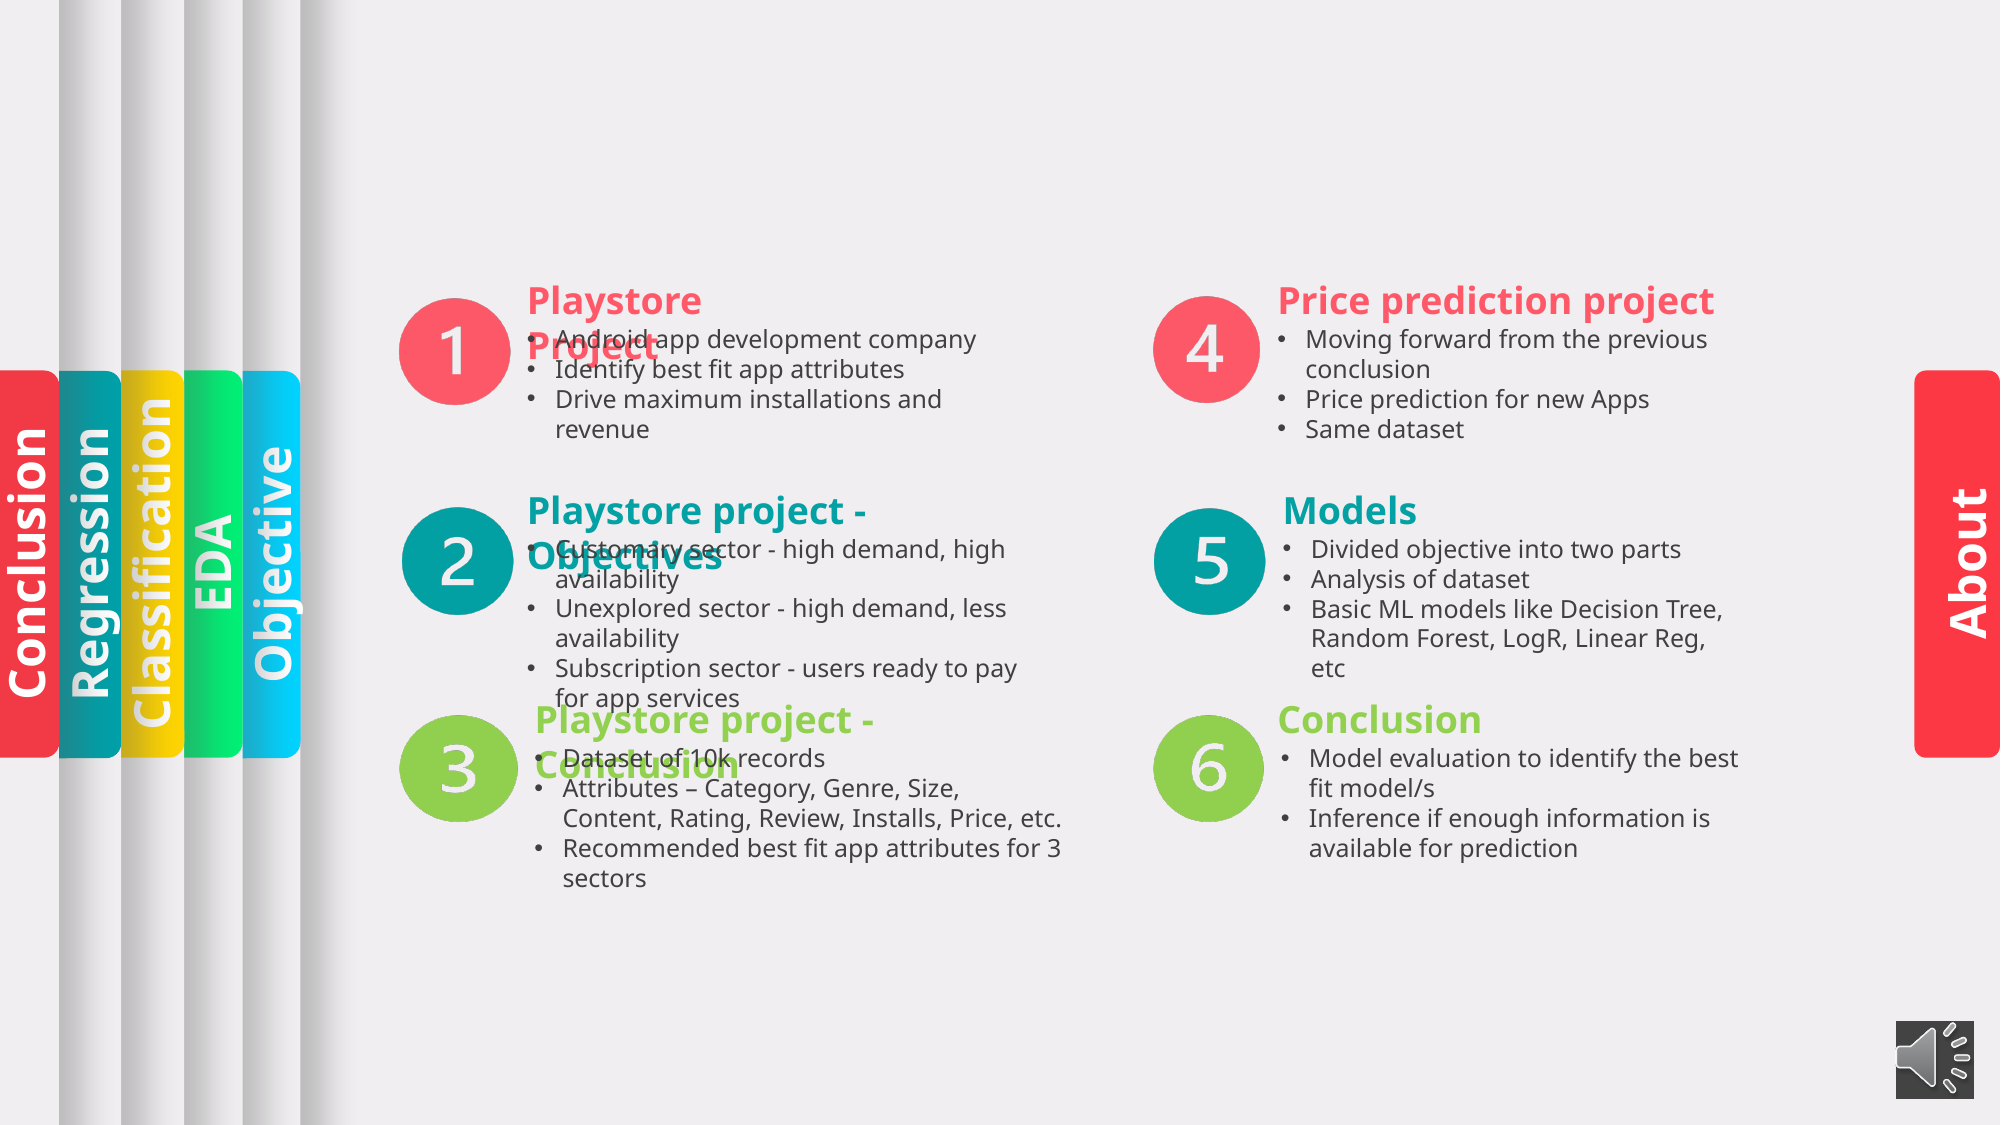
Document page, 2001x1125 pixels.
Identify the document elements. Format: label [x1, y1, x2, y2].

text_box [387, 479, 1073, 663]
text_box [0, 0, 64, 1125]
text_box [64, 0, 128, 1125]
text_box [1139, 479, 1763, 663]
text_box [1139, 269, 1771, 423]
text_box [311, 0, 2000, 1125]
text_box [1139, 689, 1771, 872]
text_box [384, 269, 1041, 423]
text_box [128, 0, 190, 1125]
text_box [251, 0, 311, 1125]
text_box [190, 0, 251, 1125]
text_box [384, 689, 1080, 903]
picture [1894, 1019, 1975, 1100]
